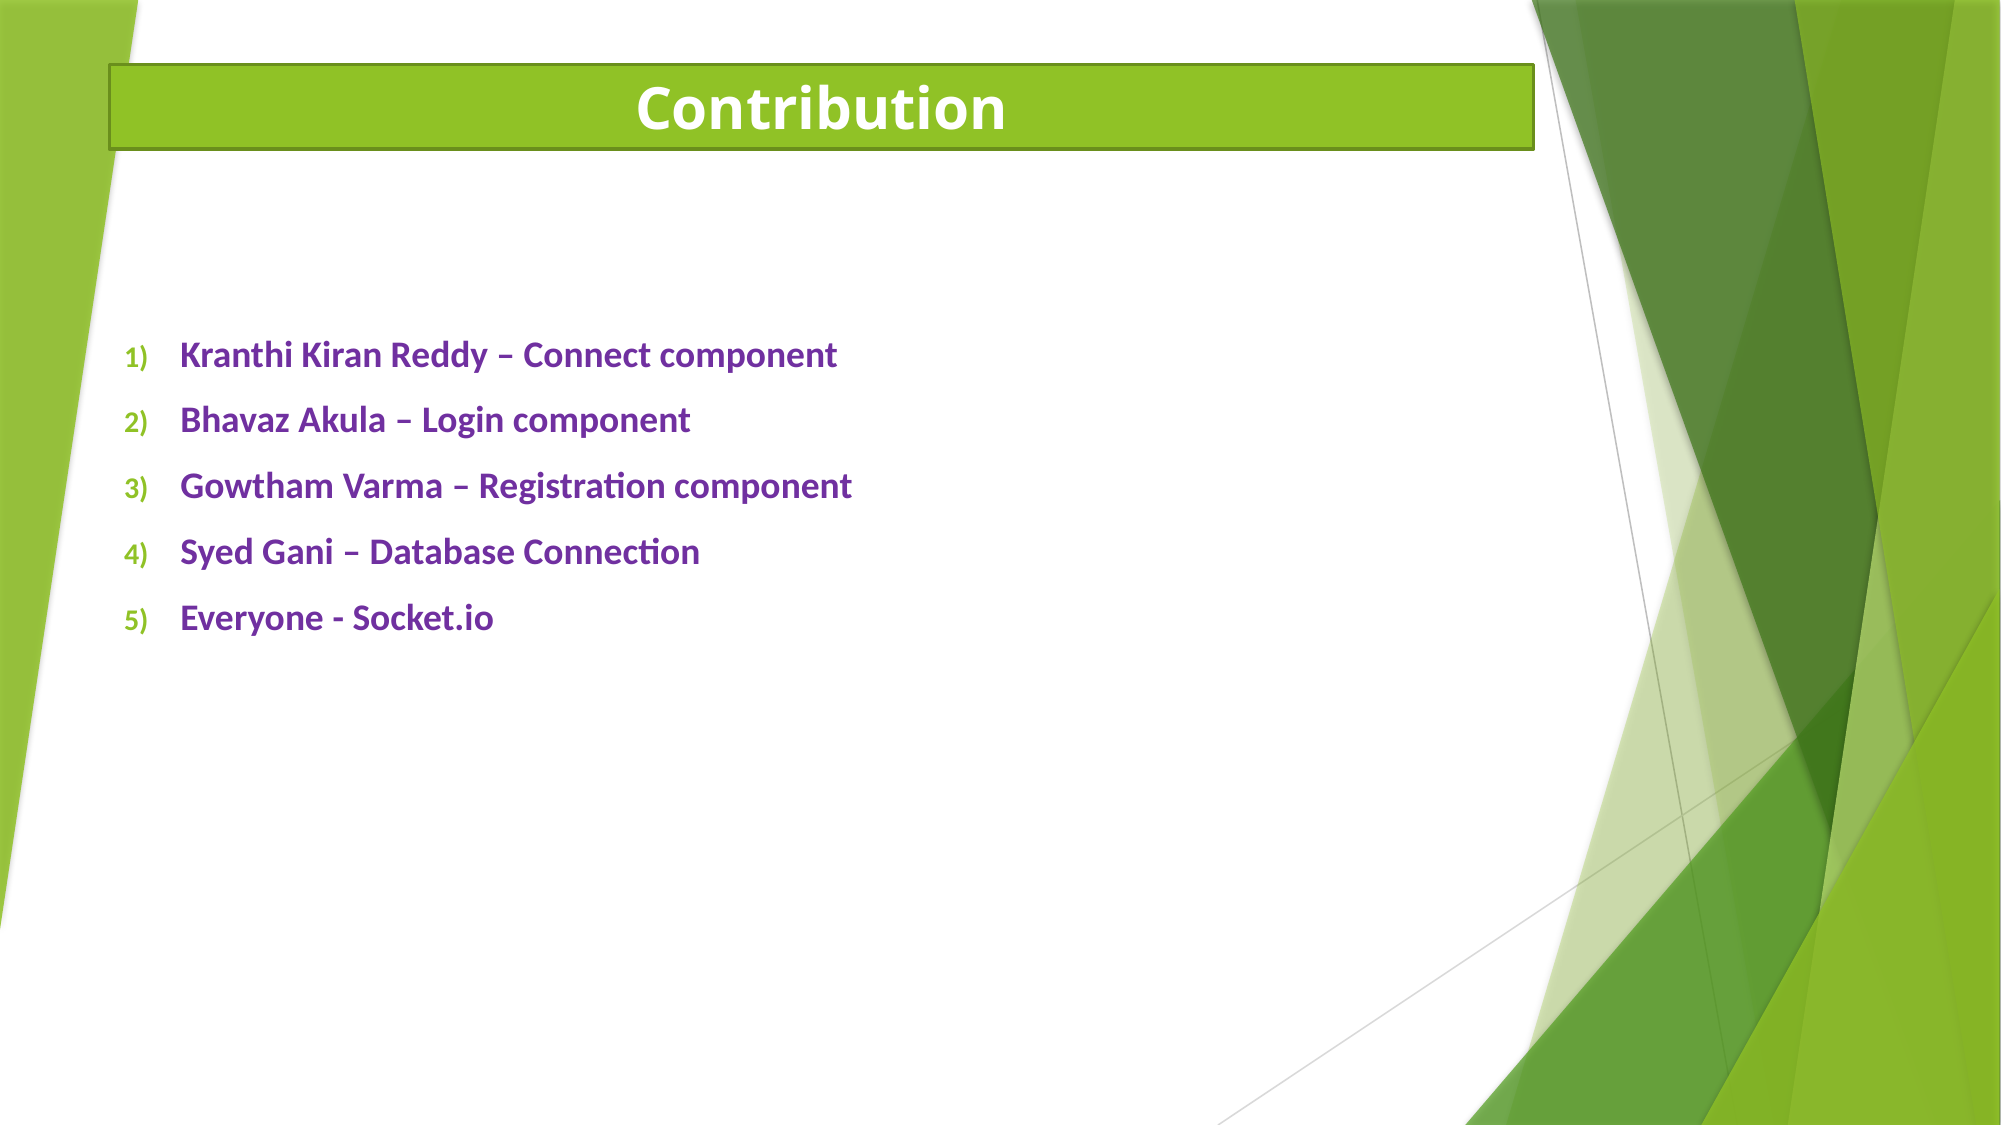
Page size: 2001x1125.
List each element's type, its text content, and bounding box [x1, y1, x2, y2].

subtitle Kranthi Kiran Reddy – Connect component Bhavaz Akula – Login component Gowtham Varma – Registration component Syed Gani – Database Connection Everyone - Socket.io [109, 322, 1552, 788]
text_box Contribution [108, 63, 1535, 151]
